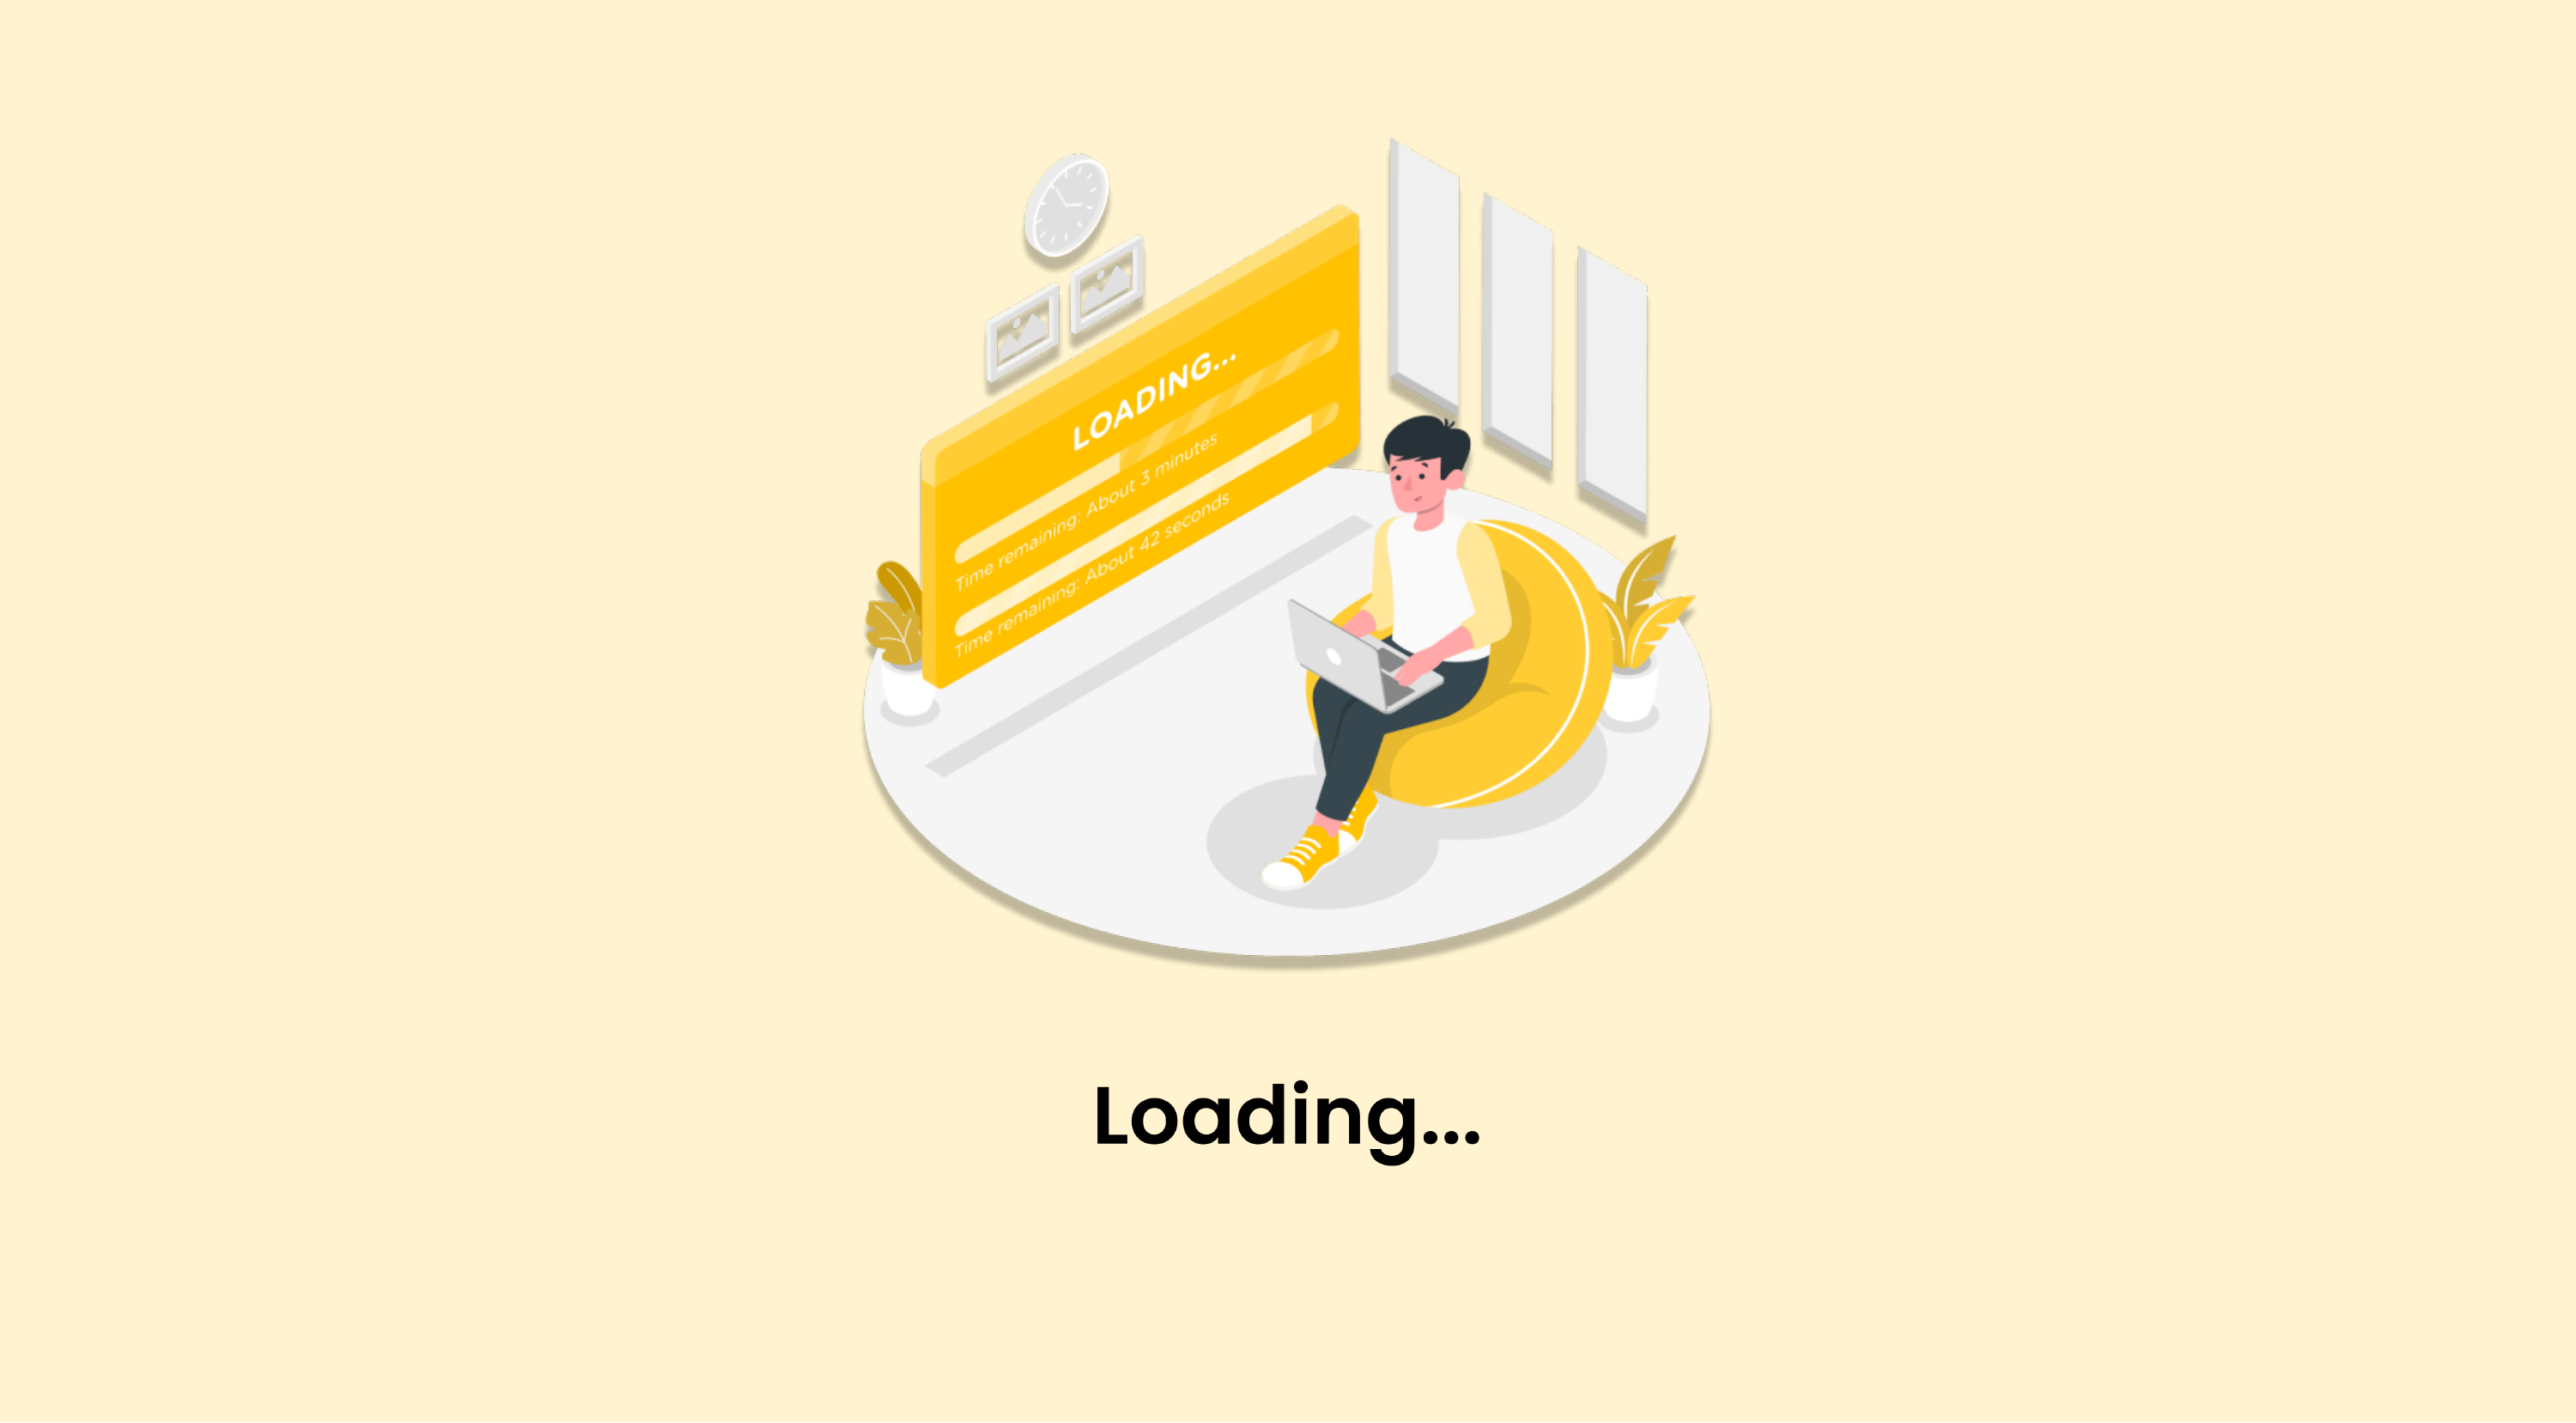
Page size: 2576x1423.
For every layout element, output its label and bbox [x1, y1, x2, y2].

picture [819, 60, 1755, 1016]
picture [824, 1050, 1750, 1180]
